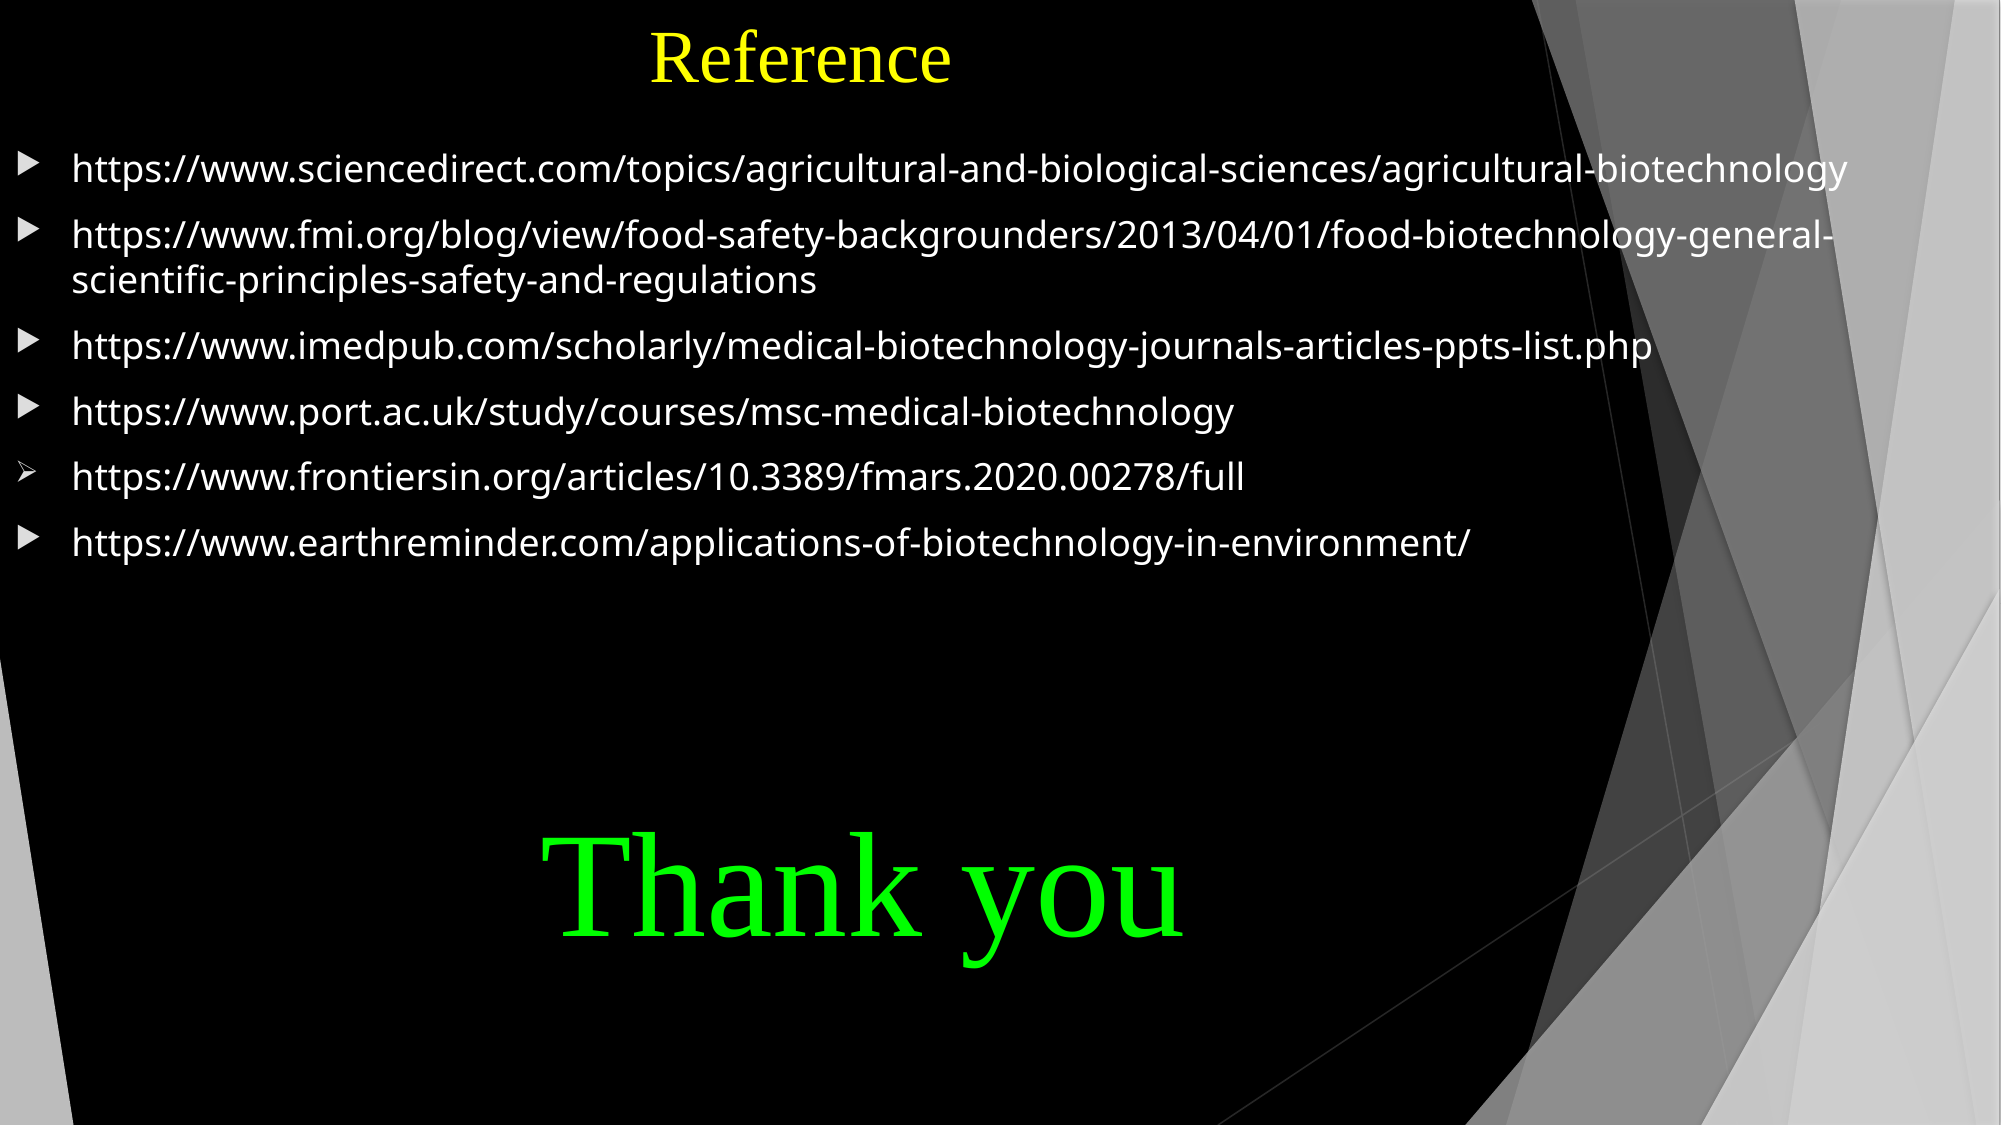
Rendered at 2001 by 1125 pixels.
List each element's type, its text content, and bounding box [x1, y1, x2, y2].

list https://www.sciencedirect.com/topics/agricultural-and-biological-sciences/agricultural-biotechnology https://www.fmi.org/blog/view/food-safety-backgrounders/2013/04/01/food-biotechnology-general-scientific-principles-safety-and-regulations https://www.imedpub.com/scholarly/medical-biotechnology-journals-articles-ppts-list.php https://www.port.ac.uk/study/courses/msc-medical-biotechnology https://www.frontiersin.org/articles/10.3389/fmars.2020.00278/full https://www.earthreminder.com/applications-of-biotechnology-in-environment/ Thank you [0, 71, 2000, 1125]
title Reference [96, 0, 1507, 71]
